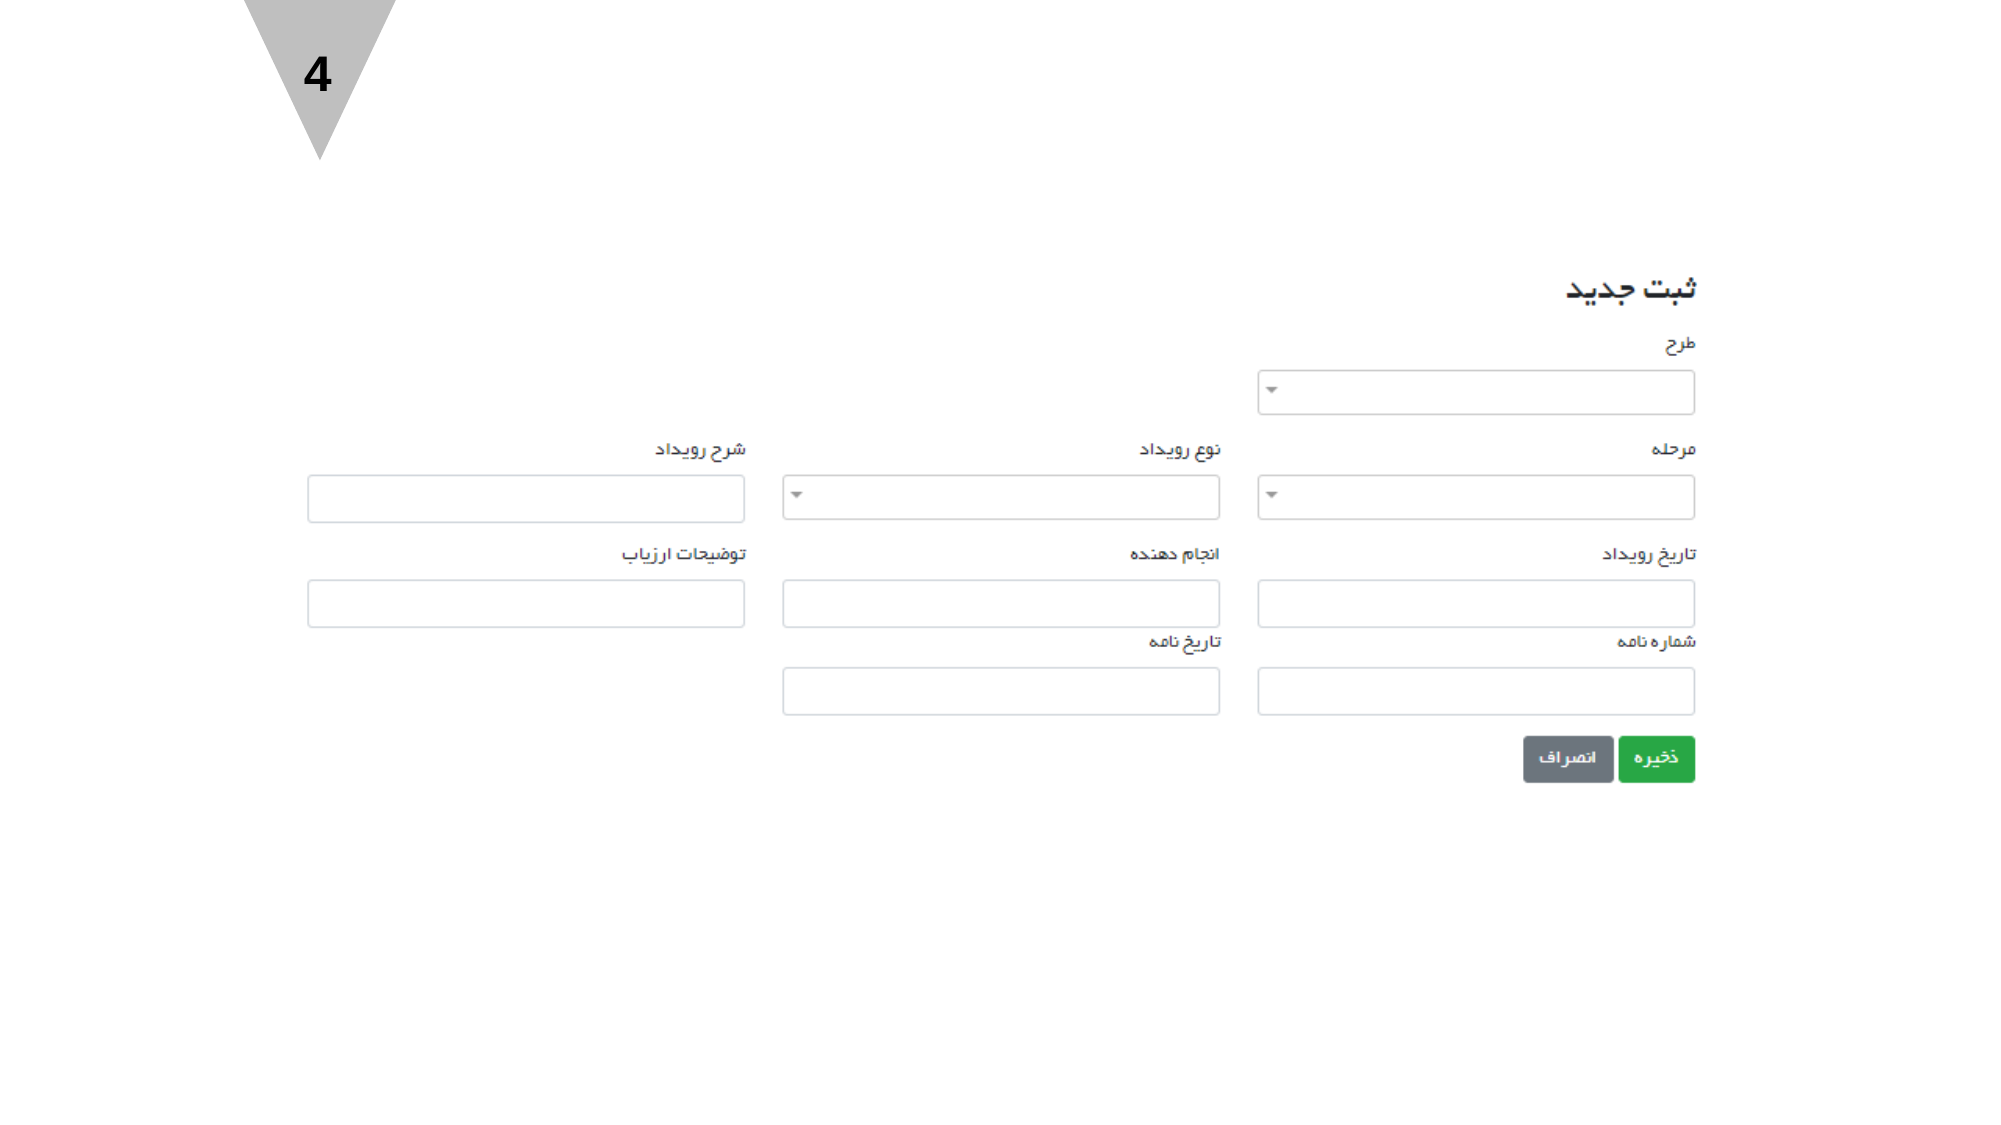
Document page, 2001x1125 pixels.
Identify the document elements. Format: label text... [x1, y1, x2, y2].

text_box [293, 109, 347, 163]
text_box [241, 0, 399, 49]
picture [291, 273, 1709, 852]
text_box 4 [261, 34, 375, 109]
